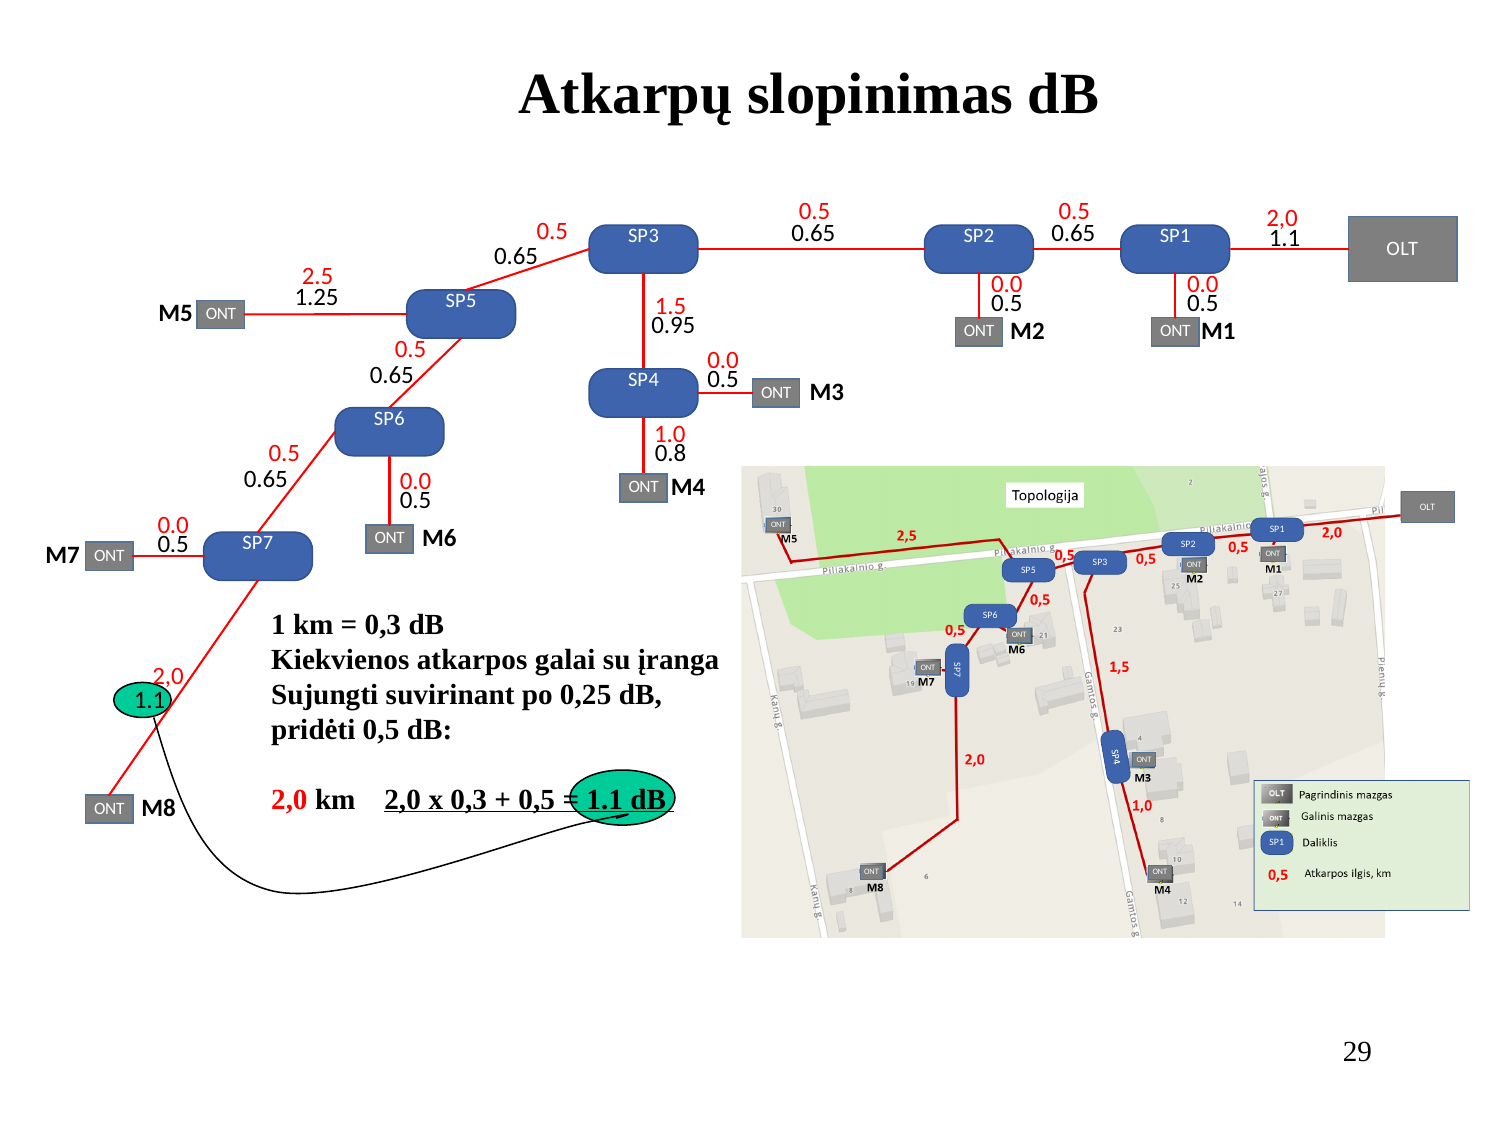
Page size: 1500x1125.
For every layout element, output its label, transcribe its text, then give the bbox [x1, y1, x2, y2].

slide_number 29 [1074, 1025, 1388, 1100]
picture [29, 185, 1471, 940]
text_box Atkarpų slopinimas dB [504, 47, 1115, 133]
